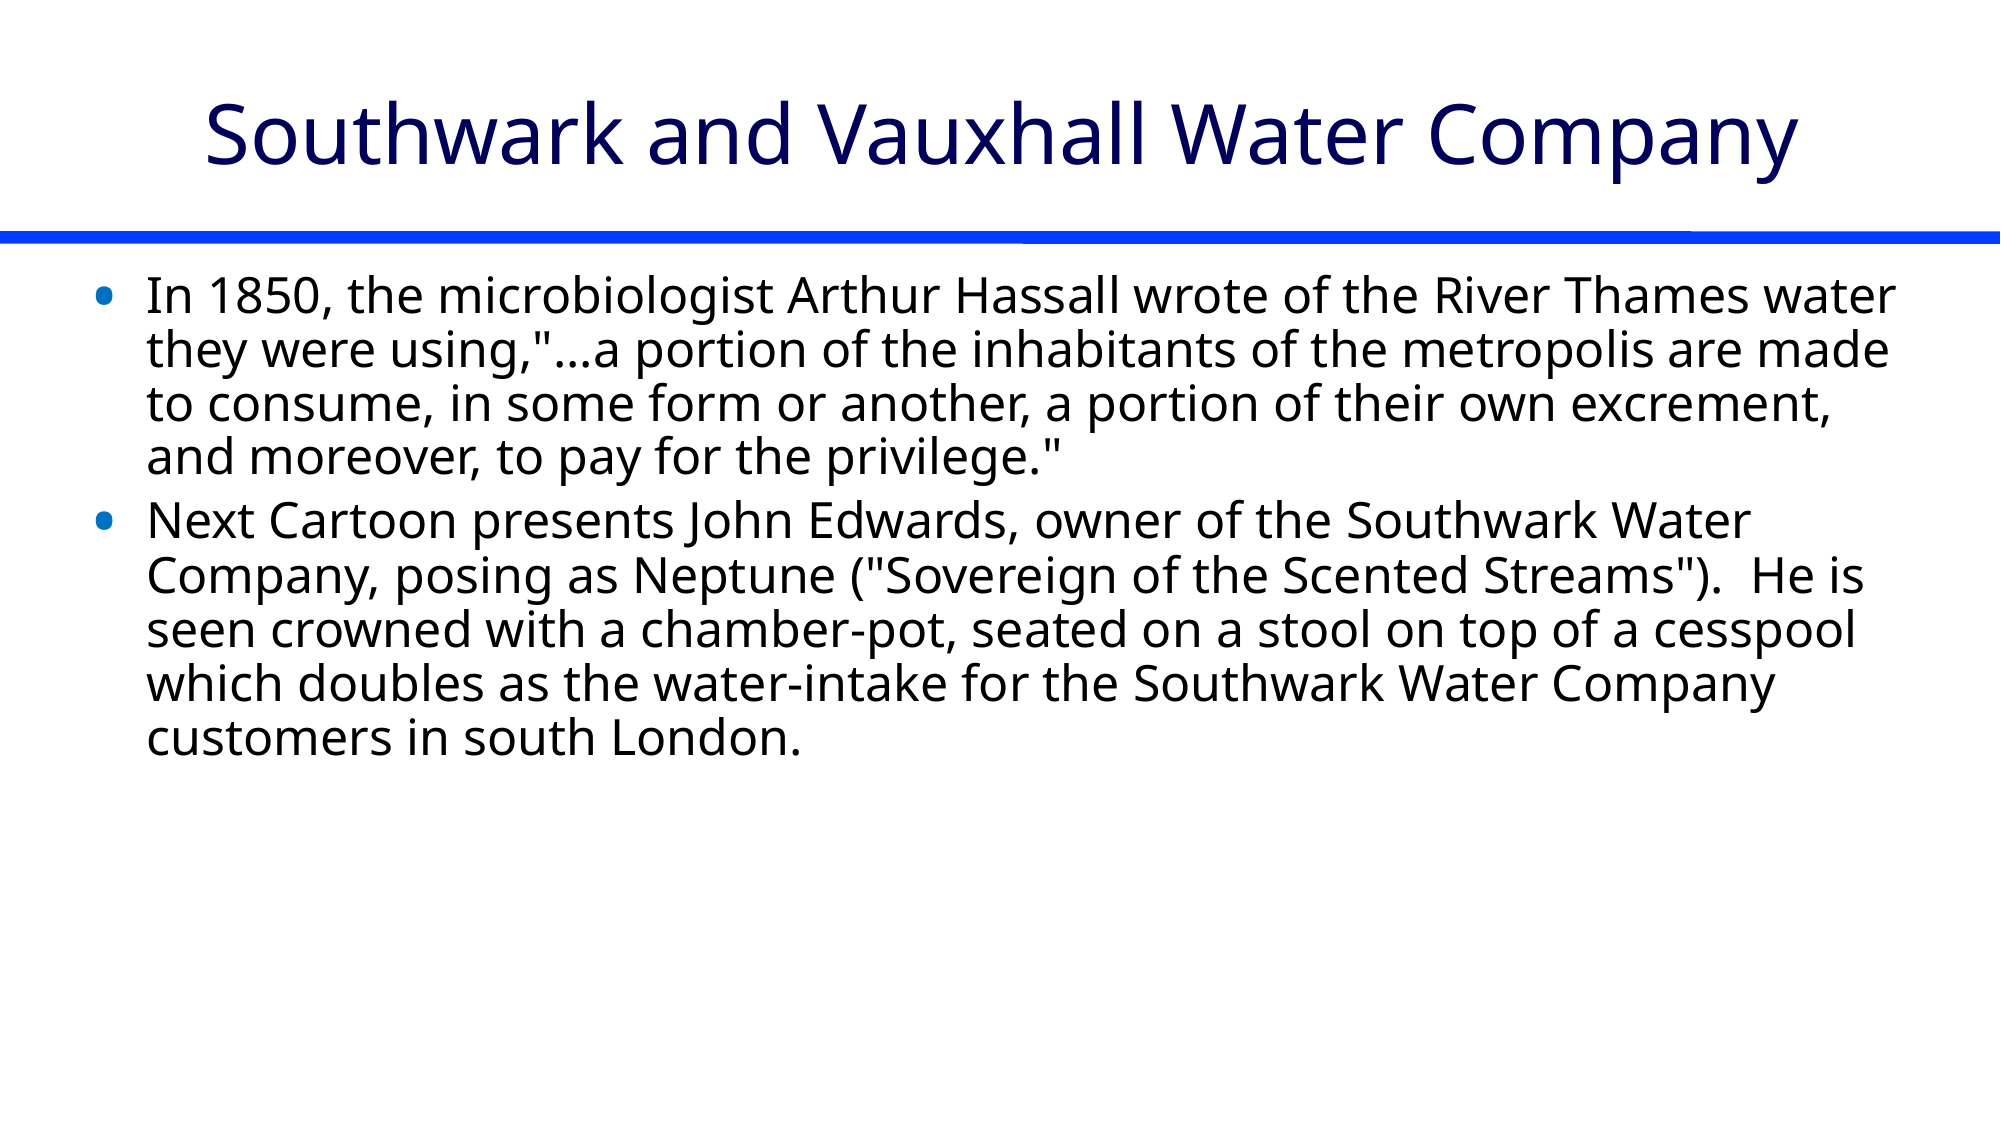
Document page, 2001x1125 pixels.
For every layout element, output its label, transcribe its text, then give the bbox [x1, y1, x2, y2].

list In 1850, the microbiologist Arthur Hassall wrote of the River Thames water they were using,"...a portion of the inhabitants of the metropolis are made to consume, in some form or another, a portion of their own excrement, and moreover, to pay for the privilege." Next Cartoon presents John Edwards, owner of the Southwark Water Company, posing as Neptune ("Sovereign of the Scented Streams"). He is seen crowned with a chamber-pot, seated on a stool on top of a cesspool which doubles as the water-intake for the Southwark Water Company customers in south London. [74, 262, 1930, 1006]
title Southwark and Vauxhall Water Company [75, 37, 1930, 225]
